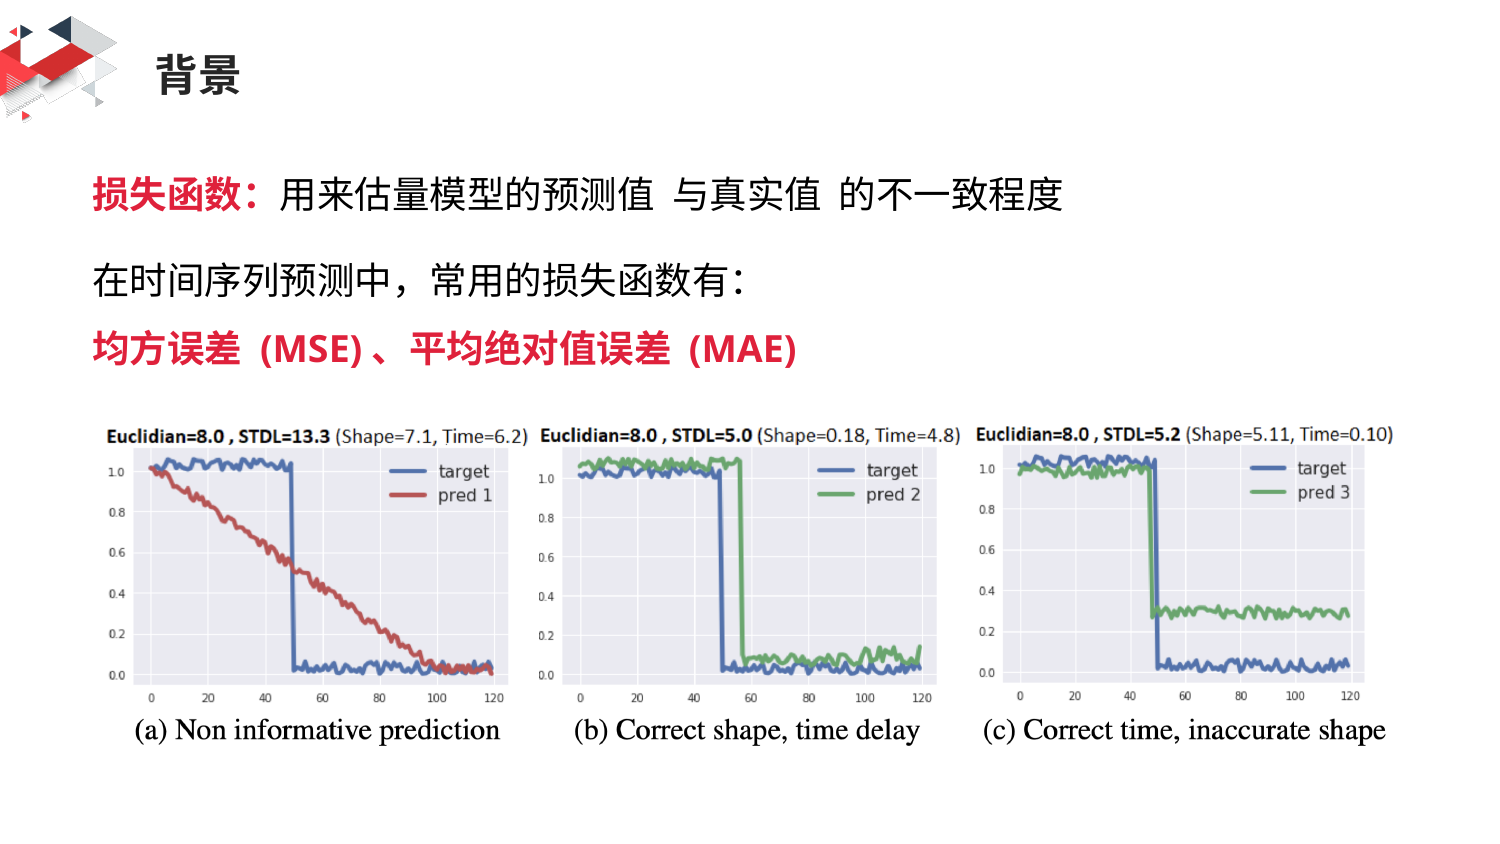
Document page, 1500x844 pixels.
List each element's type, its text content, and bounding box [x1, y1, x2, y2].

text_box 在时间序列预测中，常用的损失函数有： 均方误差 (MSE)、平均绝对值误差 (MAE) [77, 227, 1393, 378]
text_box 背景 [140, 40, 258, 108]
picture [92, 413, 1408, 761]
picture [0, 16, 117, 123]
